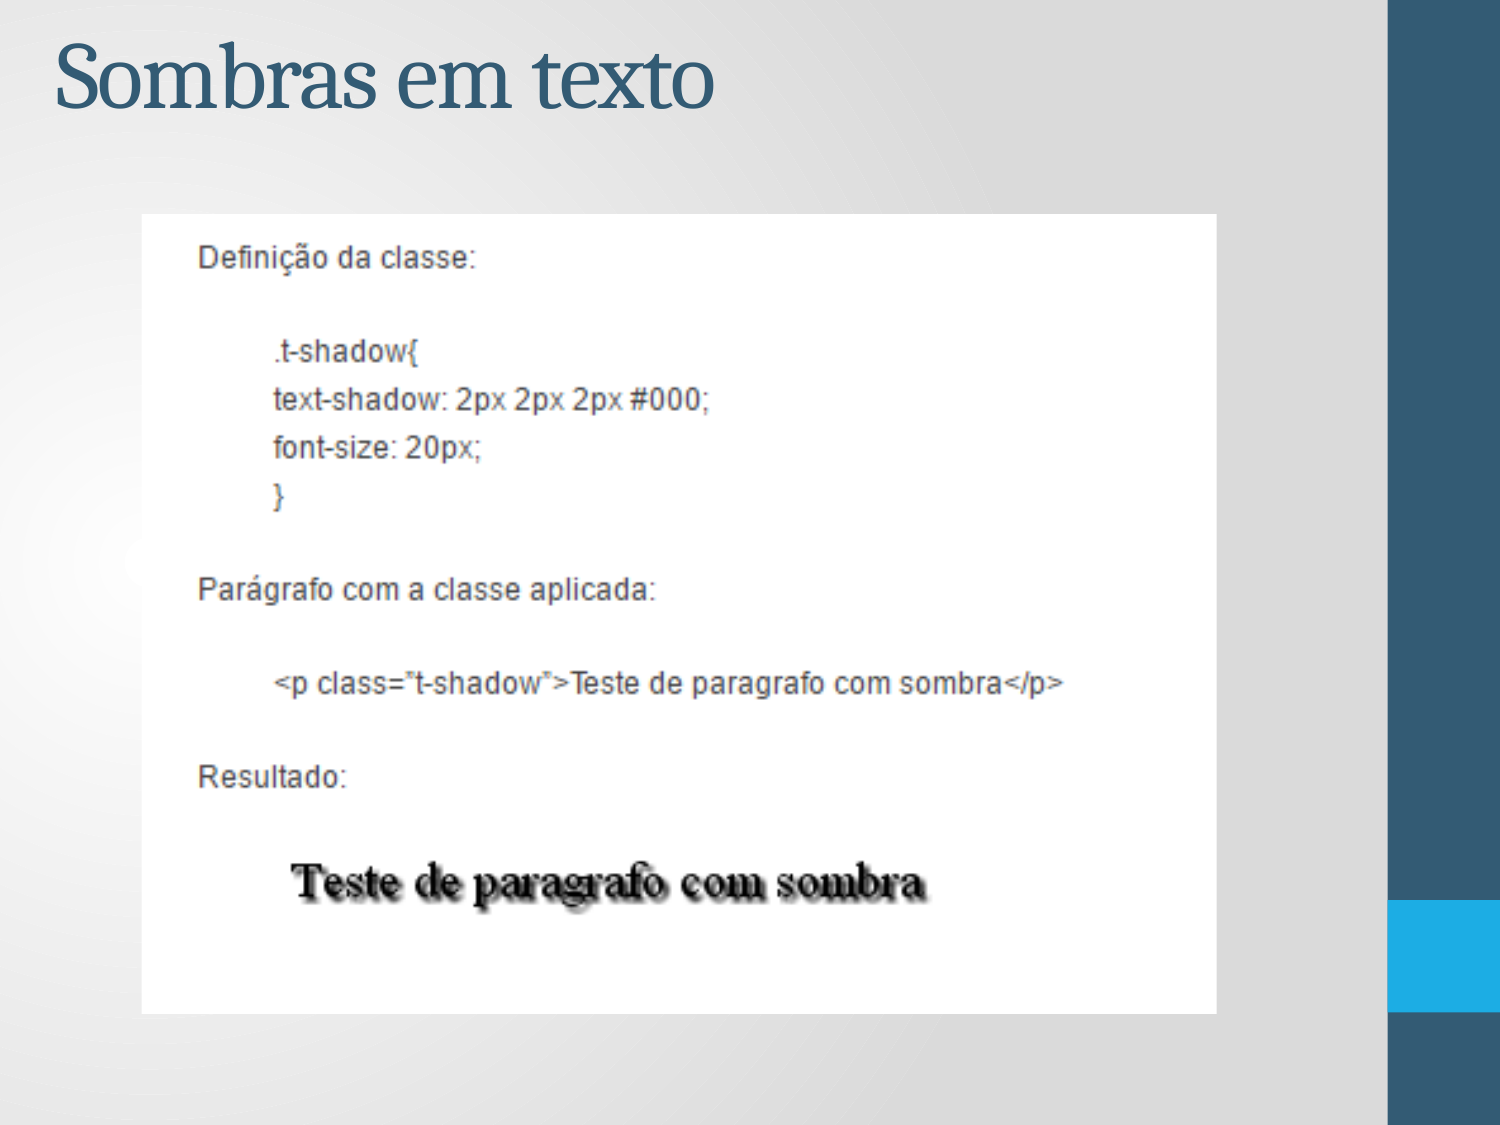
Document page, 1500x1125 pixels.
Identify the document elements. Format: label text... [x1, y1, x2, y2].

title Sombras em texto [41, 0, 1292, 165]
picture [141, 213, 1218, 1014]
